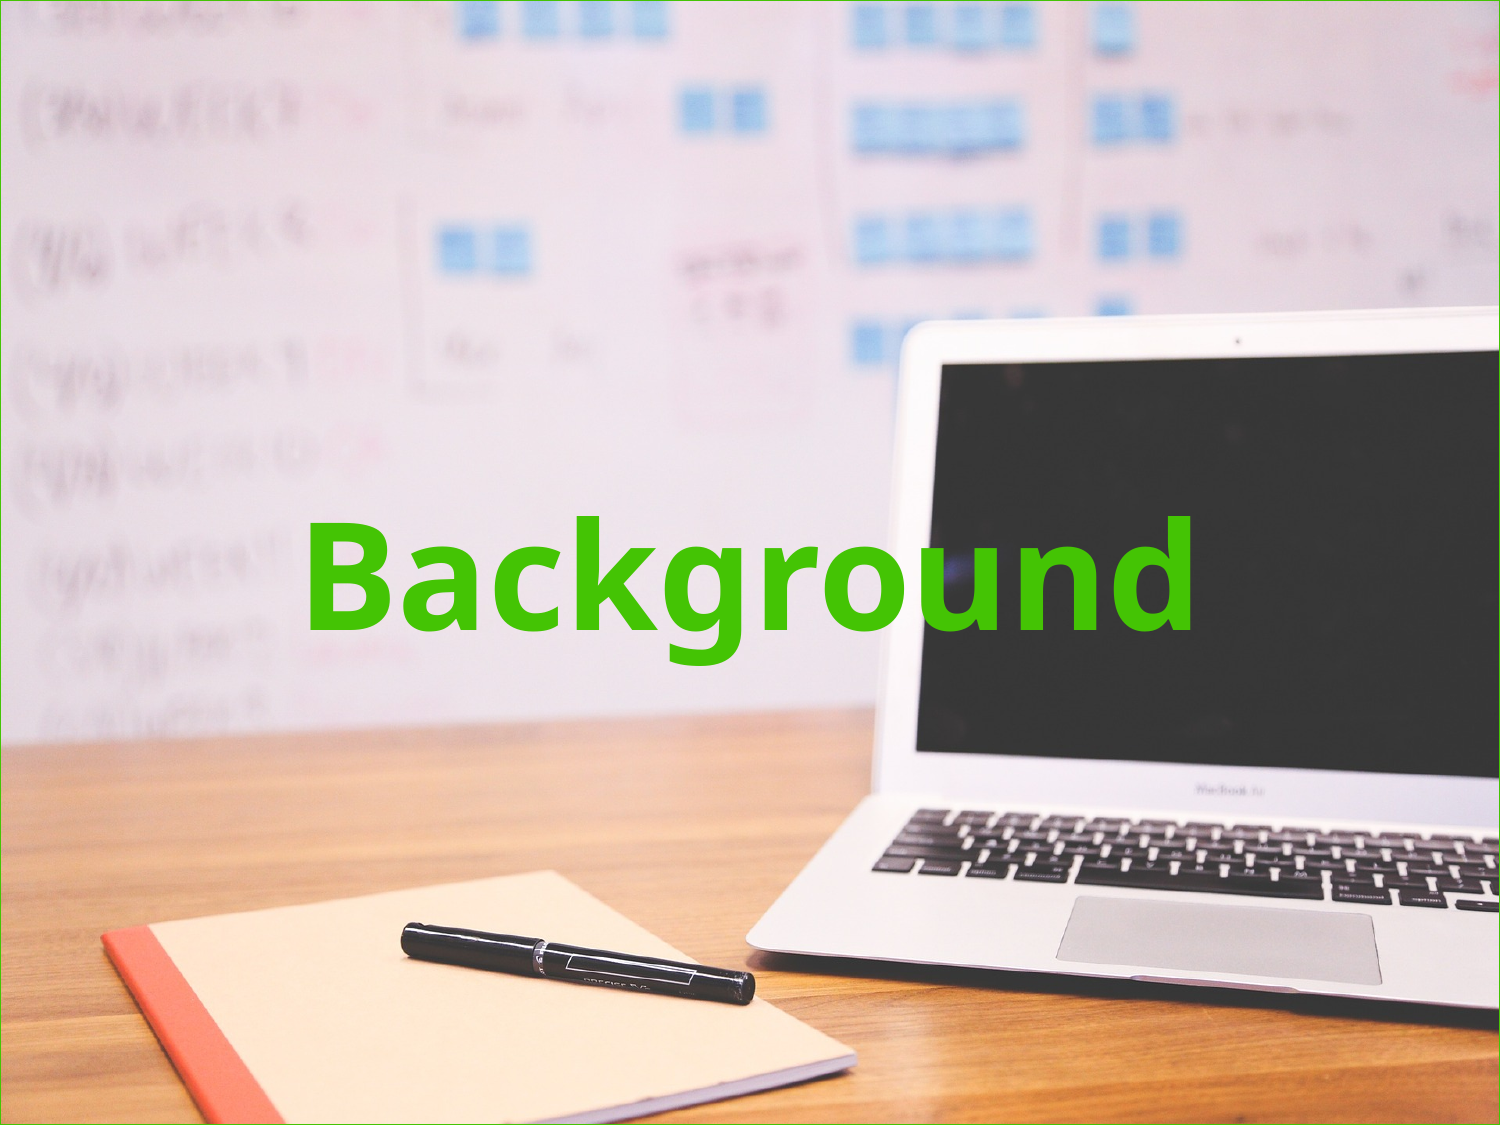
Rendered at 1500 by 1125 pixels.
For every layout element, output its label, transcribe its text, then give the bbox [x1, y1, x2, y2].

title Background [0, 0, 1500, 1125]
